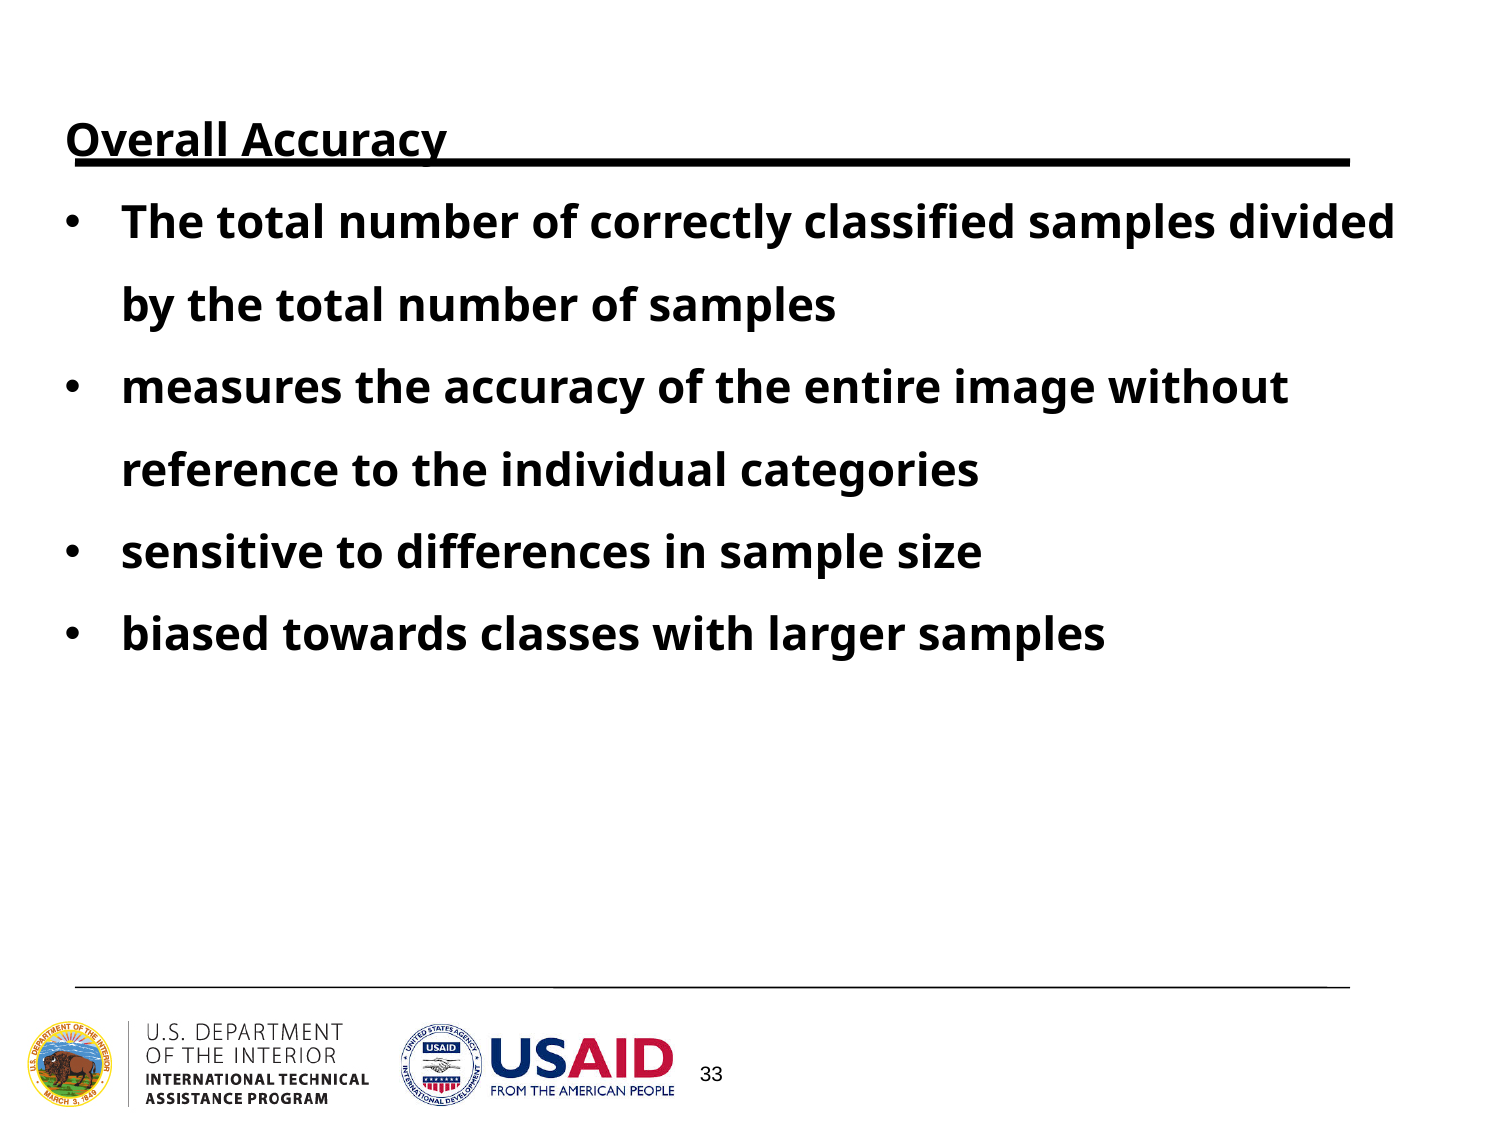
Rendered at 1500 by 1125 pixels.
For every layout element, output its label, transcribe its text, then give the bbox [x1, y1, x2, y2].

picture [19, 1011, 375, 1113]
text_box Overall Accuracy The total number of correctly classified samples divided by the total number of samples measures the accuracy of the entire image without reference to the individual categories sensitive to differences in sample size biased towards classes with larger samples [51, 76, 1449, 700]
picture [399, 1022, 675, 1107]
